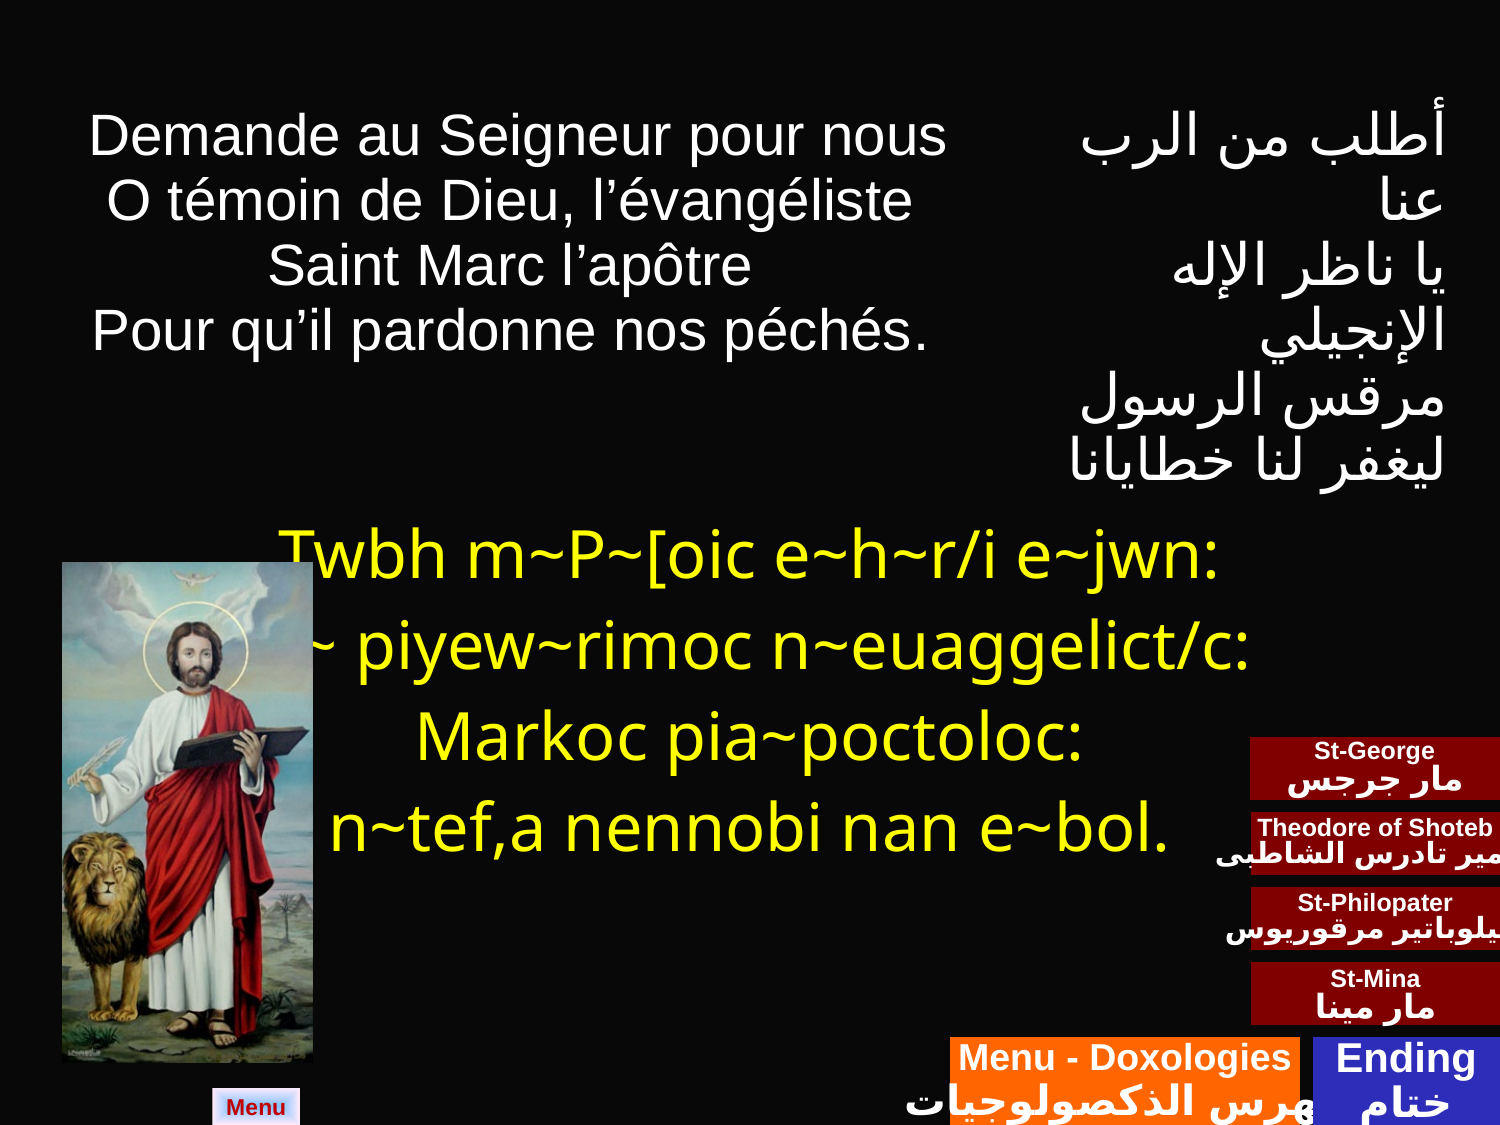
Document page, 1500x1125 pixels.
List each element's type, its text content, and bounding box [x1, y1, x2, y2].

table_cell Twbh m~P~[oic e~h~r/i e~jwn: w~ piyew~rimoc n~euaggelict/c: Markoc pia~poctoloc: n~tef,a nennobi nan e~bol. [38, 500, 1462, 878]
text_box St-George مار جرجس [1249, 737, 1500, 800]
table_header Demande au Seigneur pour nous O témoin de Dieu, l’évangéliste Saint Marc l’apôtre Pour qu’il pardonne nos péchés. [38, 95, 1000, 500]
text_box Theodore of Shoteb الأمير تادرس الشاطبى [1250, 812, 1500, 875]
table_header أطلب من الرب عنا يا ناظر الإله الإنجيلي مرقس الرسول ليغفر لنا خطايانا [1000, 95, 1462, 500]
text_box Ending ختام [1312, 1037, 1500, 1125]
text_box Menu - Doxologies فهرس الذكصولوجيات [950, 1037, 1301, 1125]
text_box St-Philopater فيلوباتير مرقوريوس [1250, 887, 1500, 950]
text_box St-Mina مار مينا [1250, 962, 1500, 1025]
picture [62, 562, 313, 1063]
text_box Menu [212, 1087, 300, 1125]
